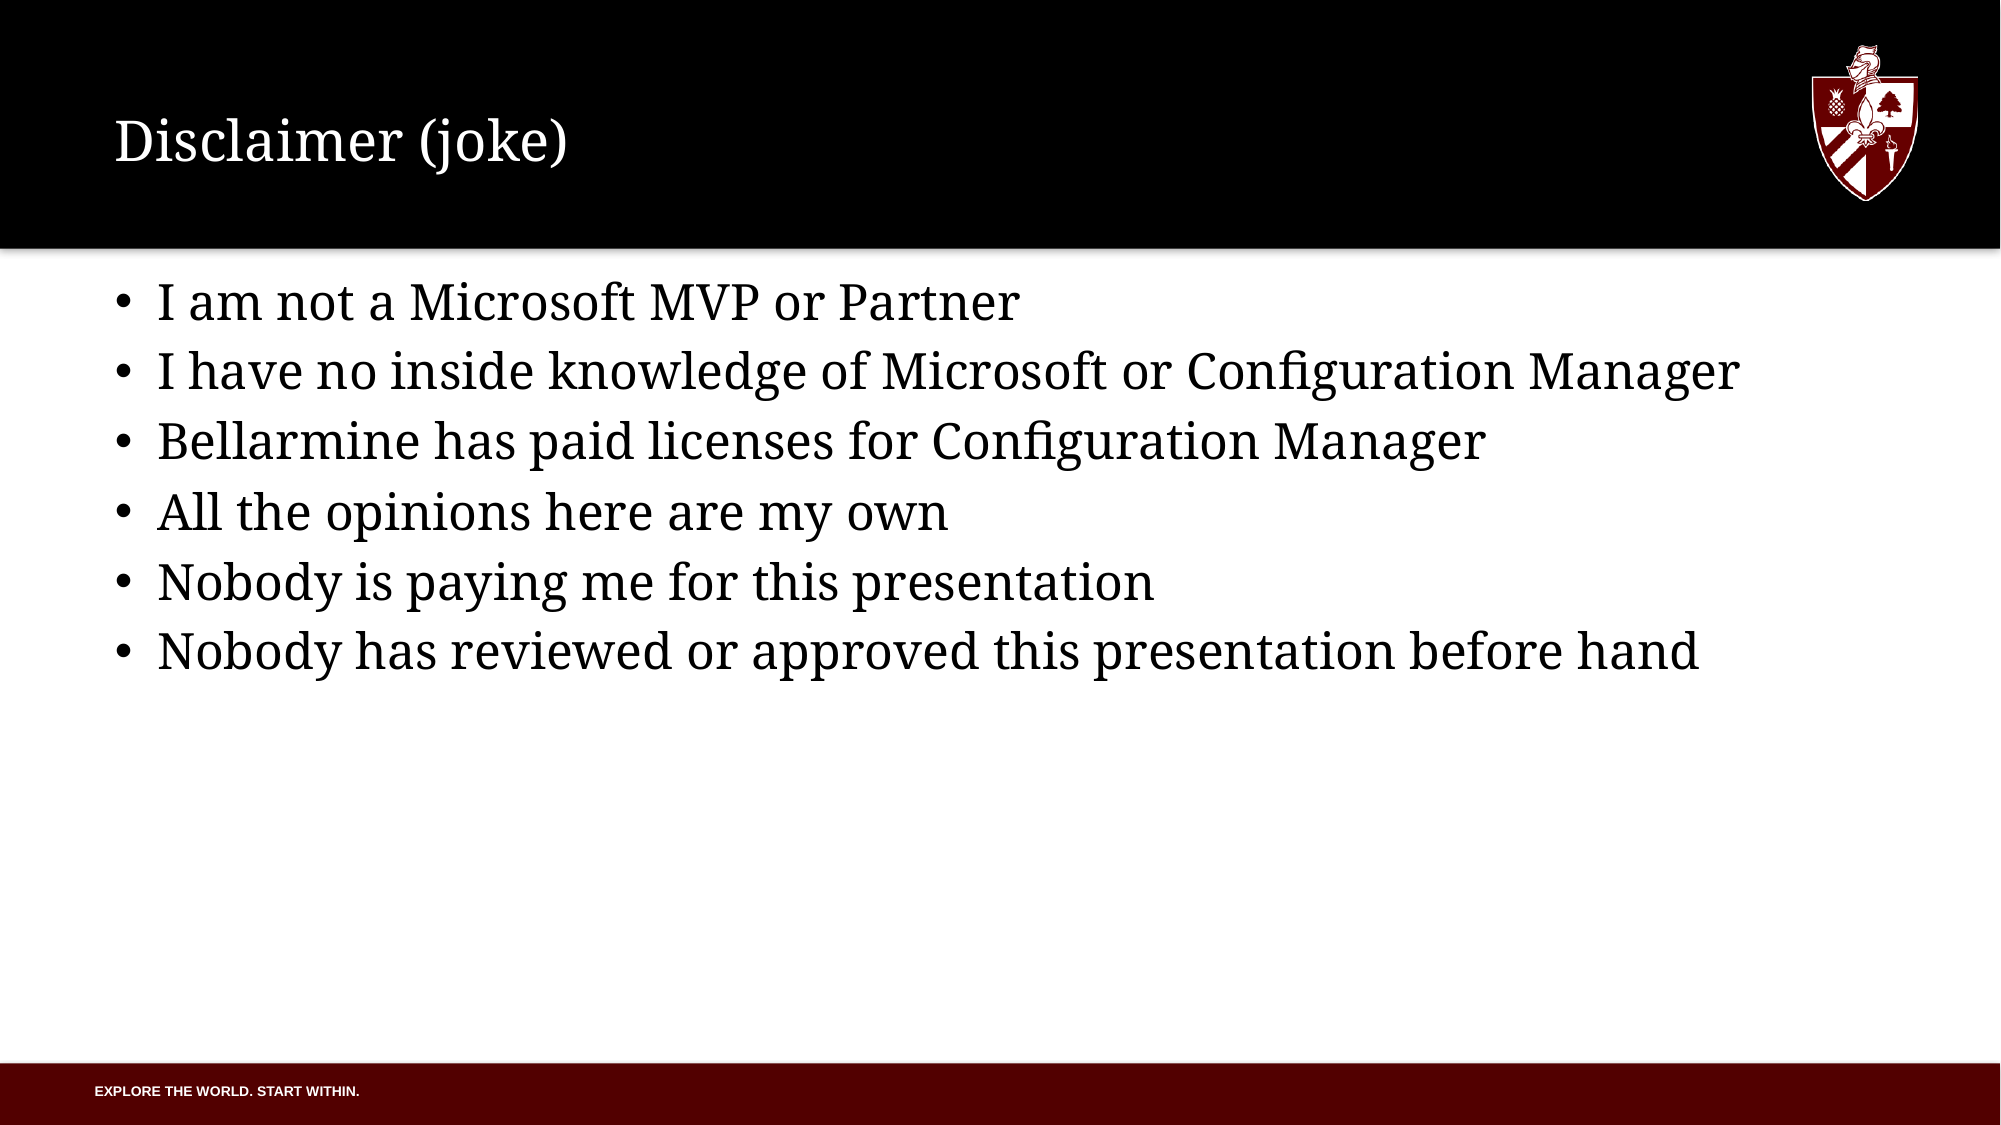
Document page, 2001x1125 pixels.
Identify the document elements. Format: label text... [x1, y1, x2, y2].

title Disclaimer (joke) [99, 45, 1900, 233]
list I am not a Microsoft MVP or Partner I have no inside knowledge of Microsoft or Configuration Manager Bellarmine has paid licenses for Configuration Manager All the opinions here are my own Nobody is paying me for this presentation Nobody has reviewed or approved this presentation before hand [99, 262, 1900, 1005]
